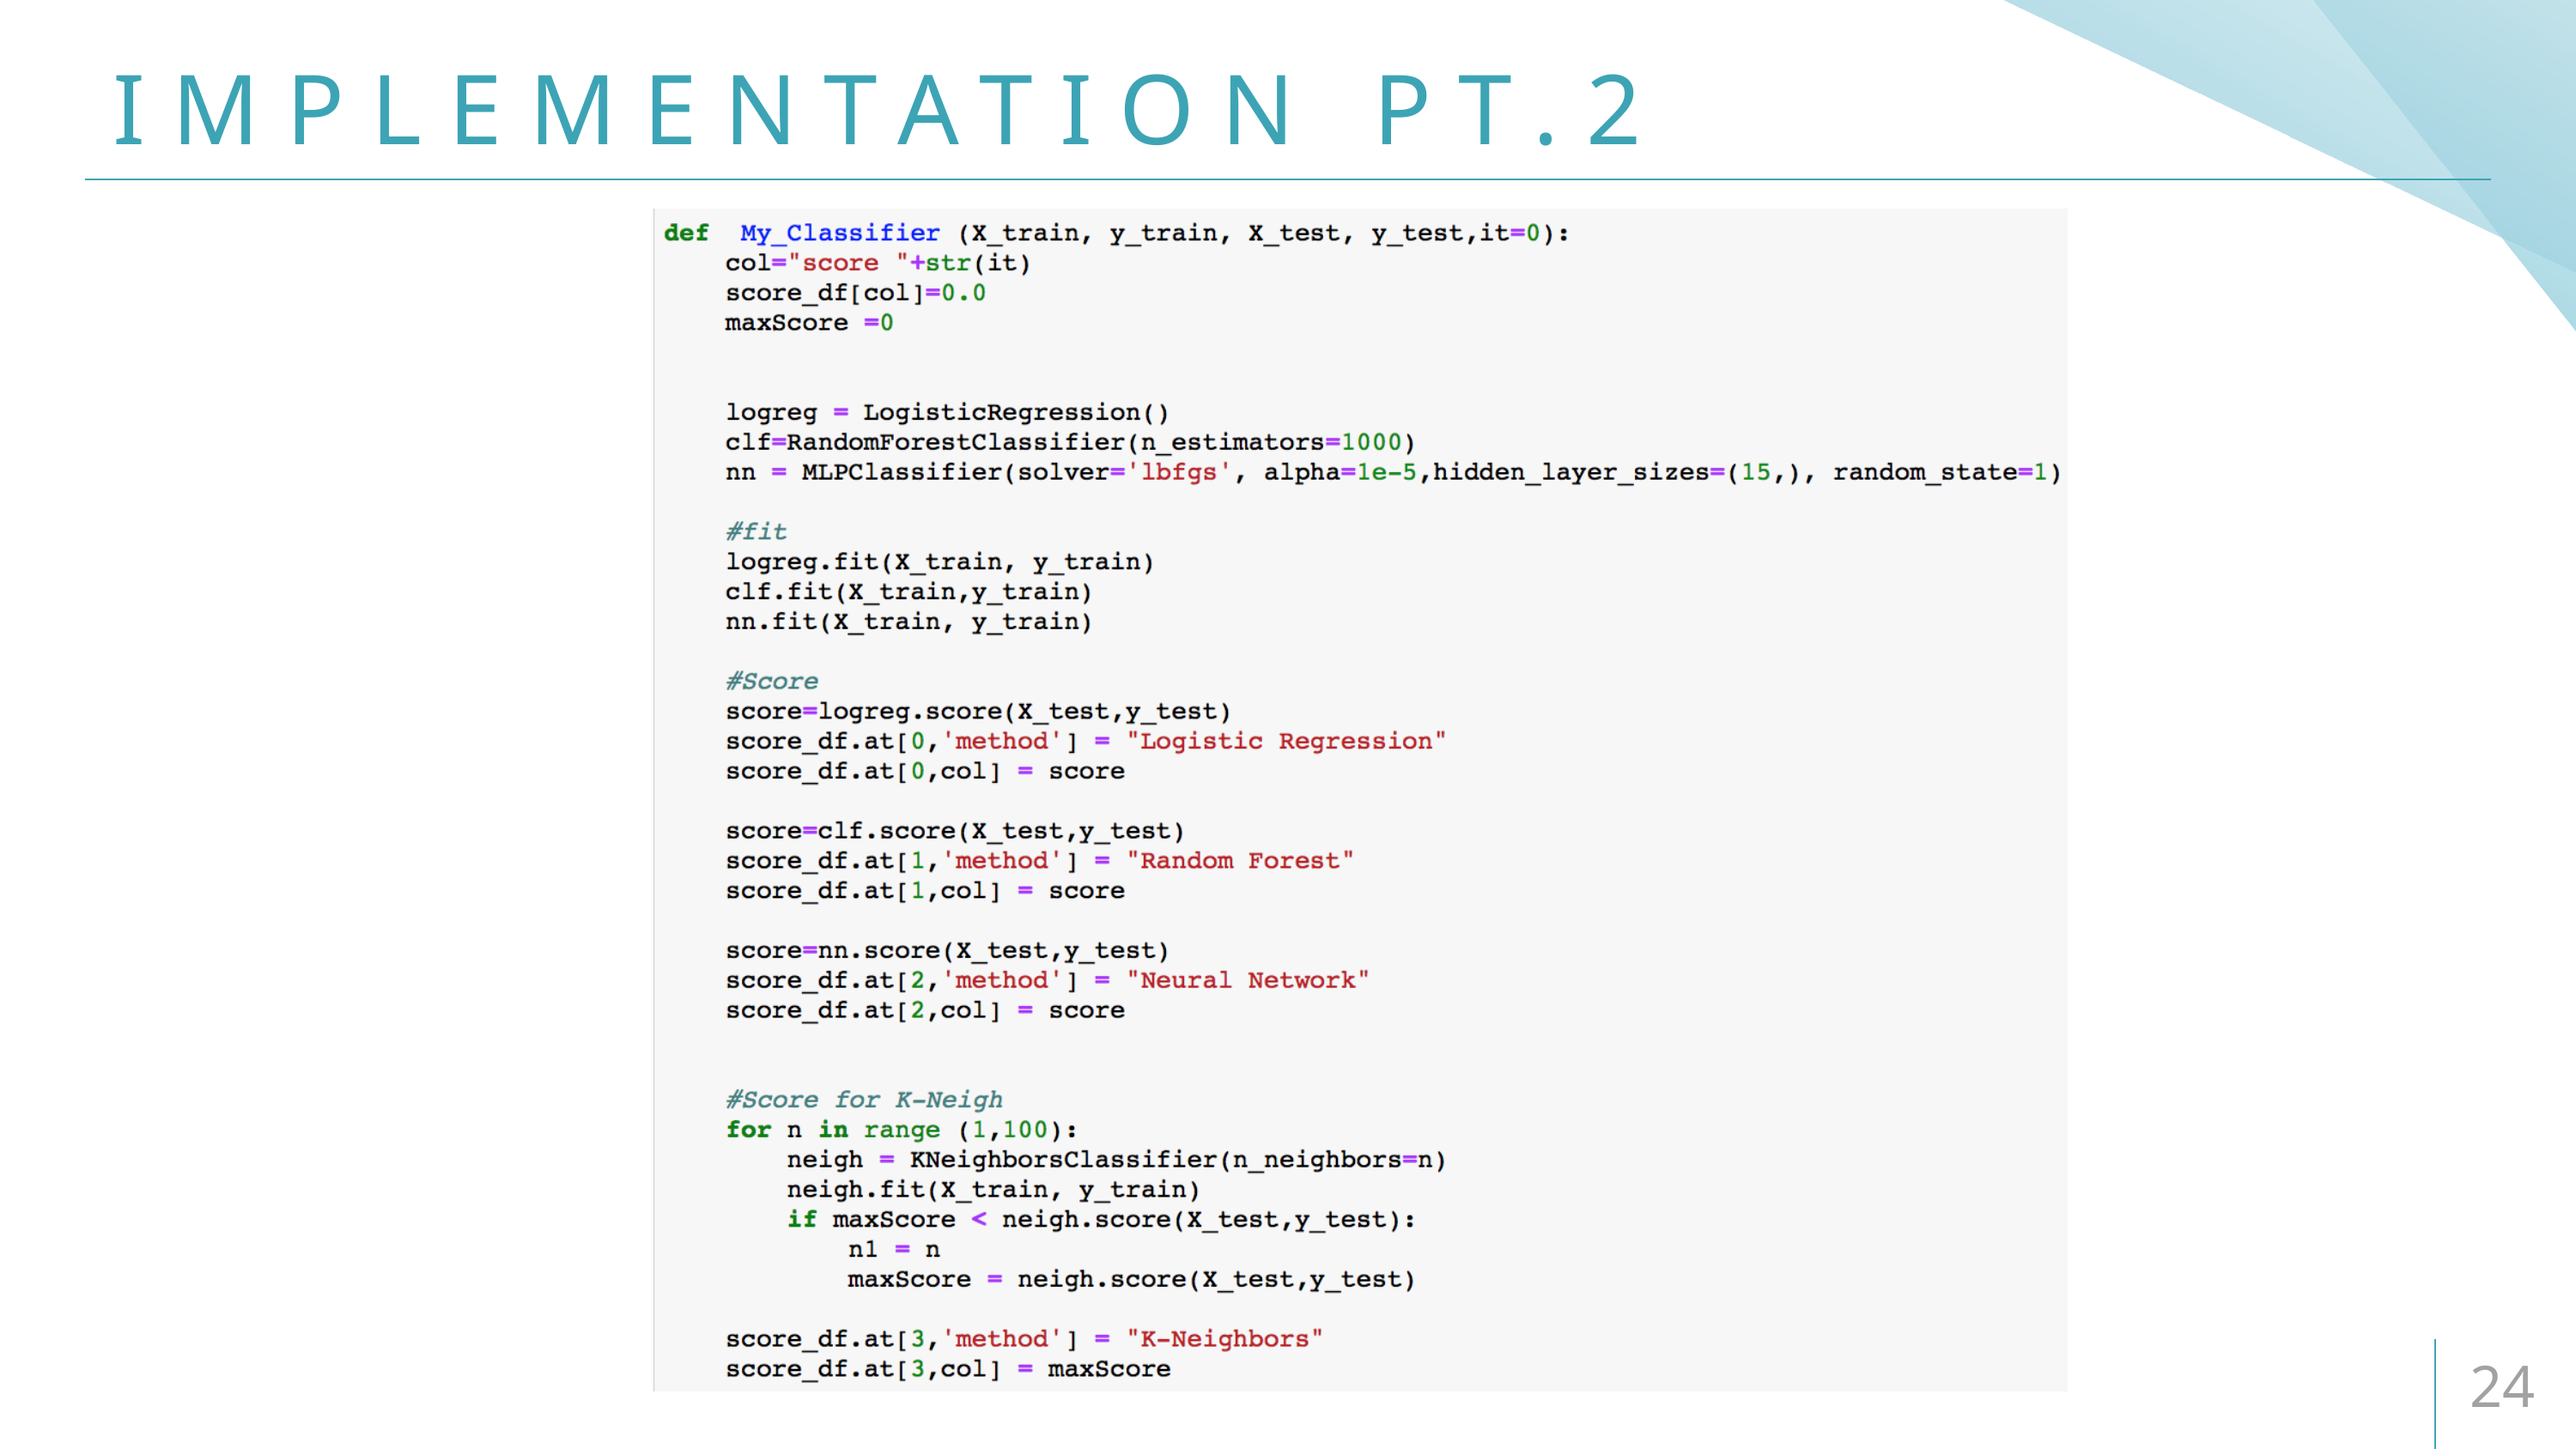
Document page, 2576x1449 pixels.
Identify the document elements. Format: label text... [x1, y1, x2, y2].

slide_number 24 [2446, 1350, 2575, 1428]
title IMPLEMENTATION PT.2 [89, 27, 2448, 186]
picture [653, 209, 2068, 1391]
